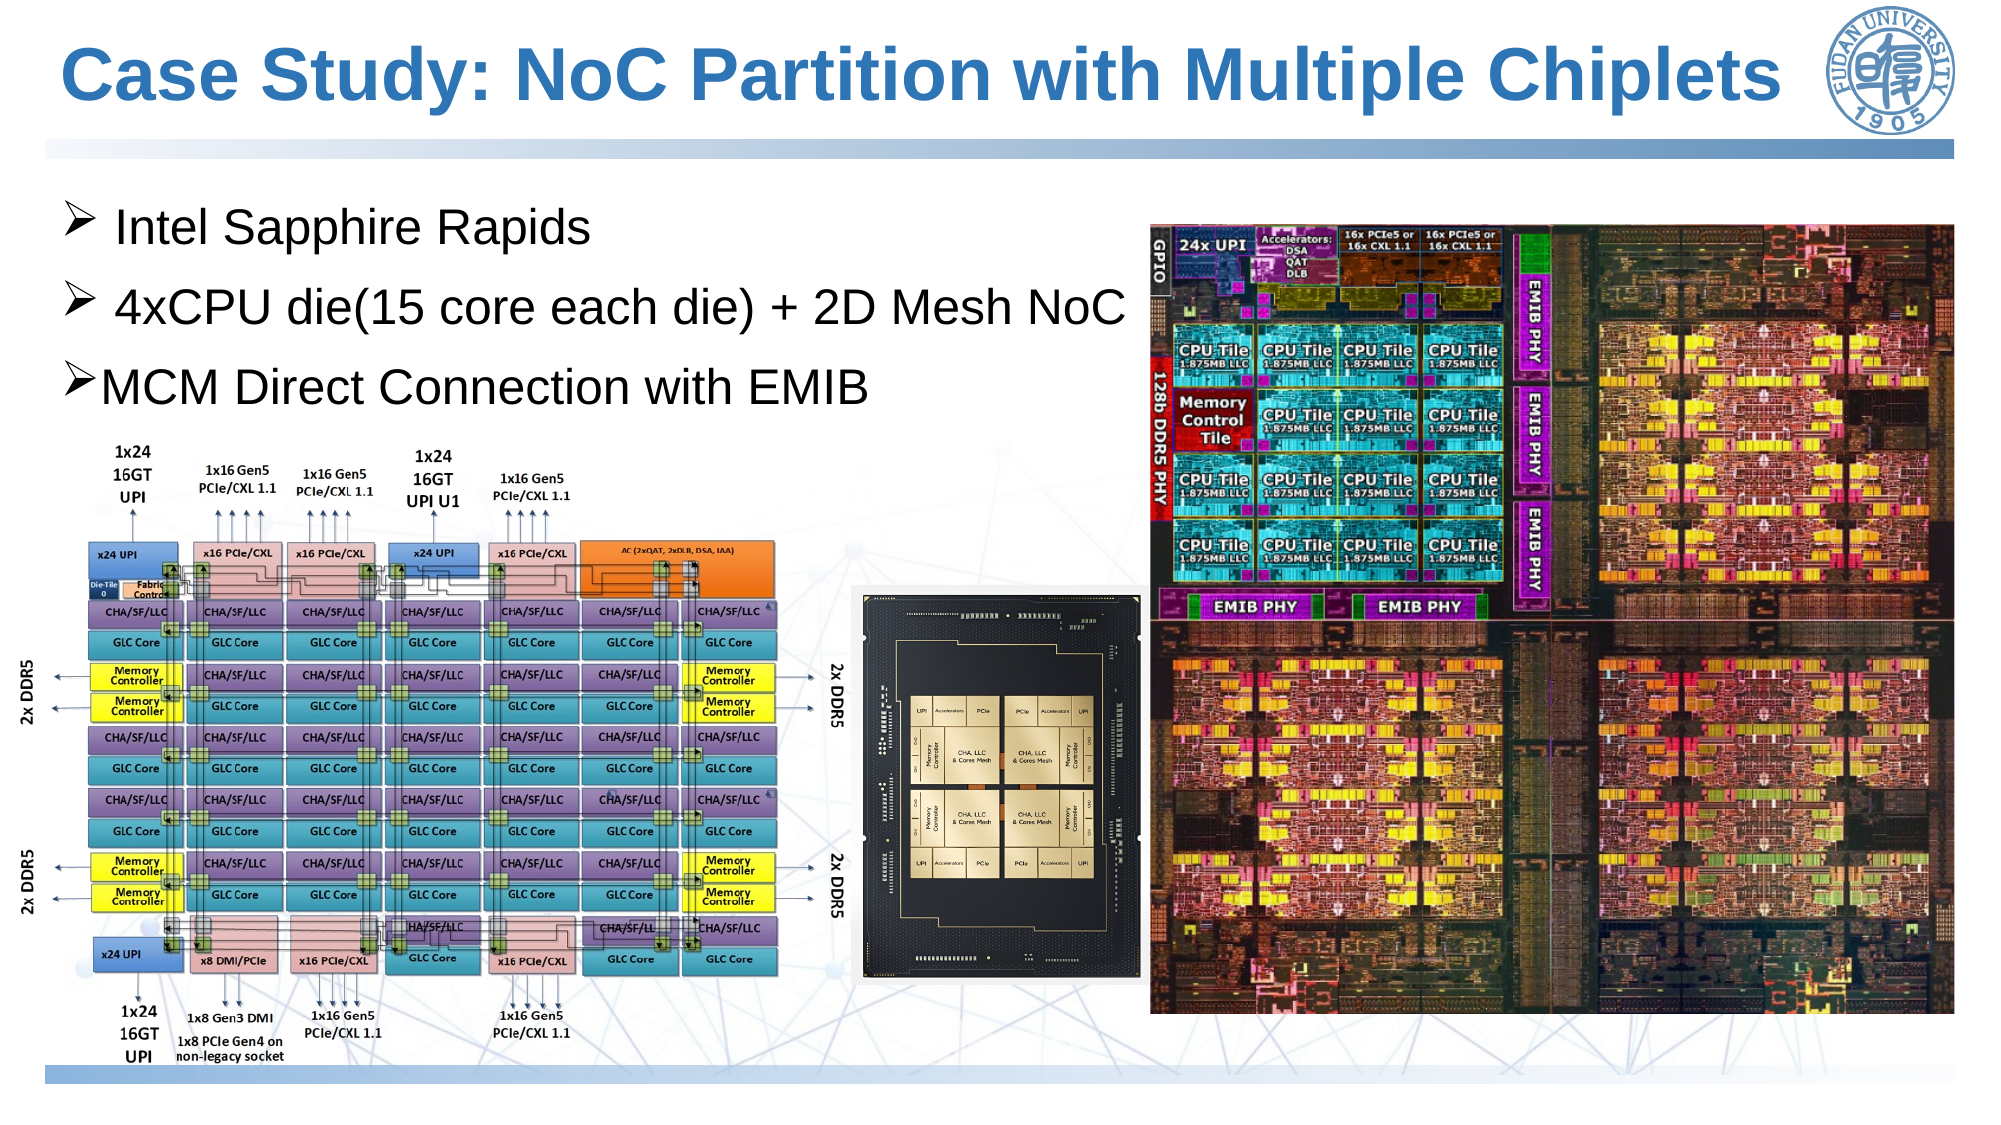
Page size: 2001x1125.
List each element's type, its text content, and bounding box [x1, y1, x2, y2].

picture [12, 437, 850, 1074]
list Intel Sapphire Rapids 4xCPU die(15 core each die) + 2D Mesh NoC MCM Direct Connection with EMIB [45, 174, 1955, 459]
picture [851, 585, 1149, 985]
title Case Study: NoC Partition with Multiple Chiplets [45, 22, 1842, 131]
picture [1150, 223, 1955, 1014]
